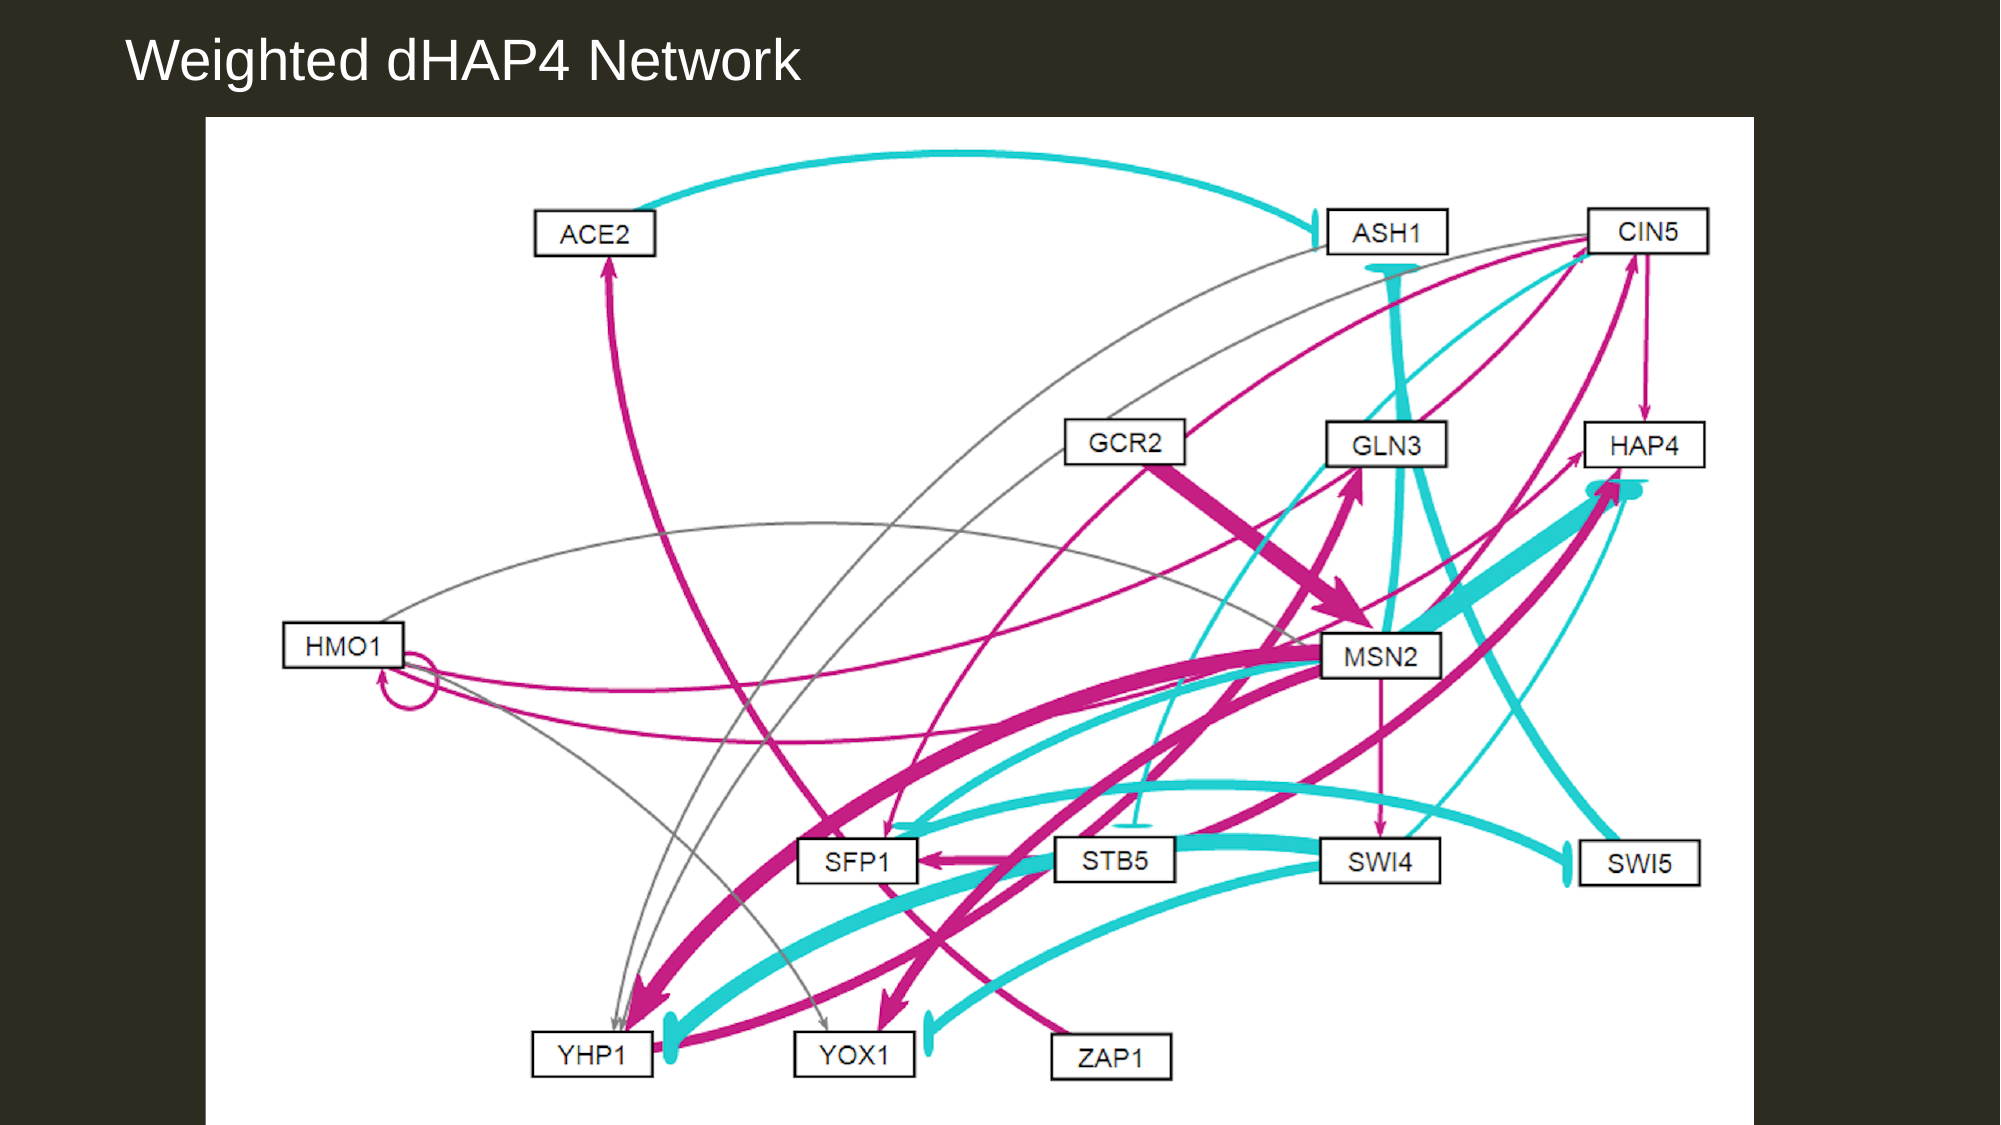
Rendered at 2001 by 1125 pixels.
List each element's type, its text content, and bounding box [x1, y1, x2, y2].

text_box Weighted dHAP4 Network [110, 15, 1853, 100]
picture [205, 117, 1755, 1125]
